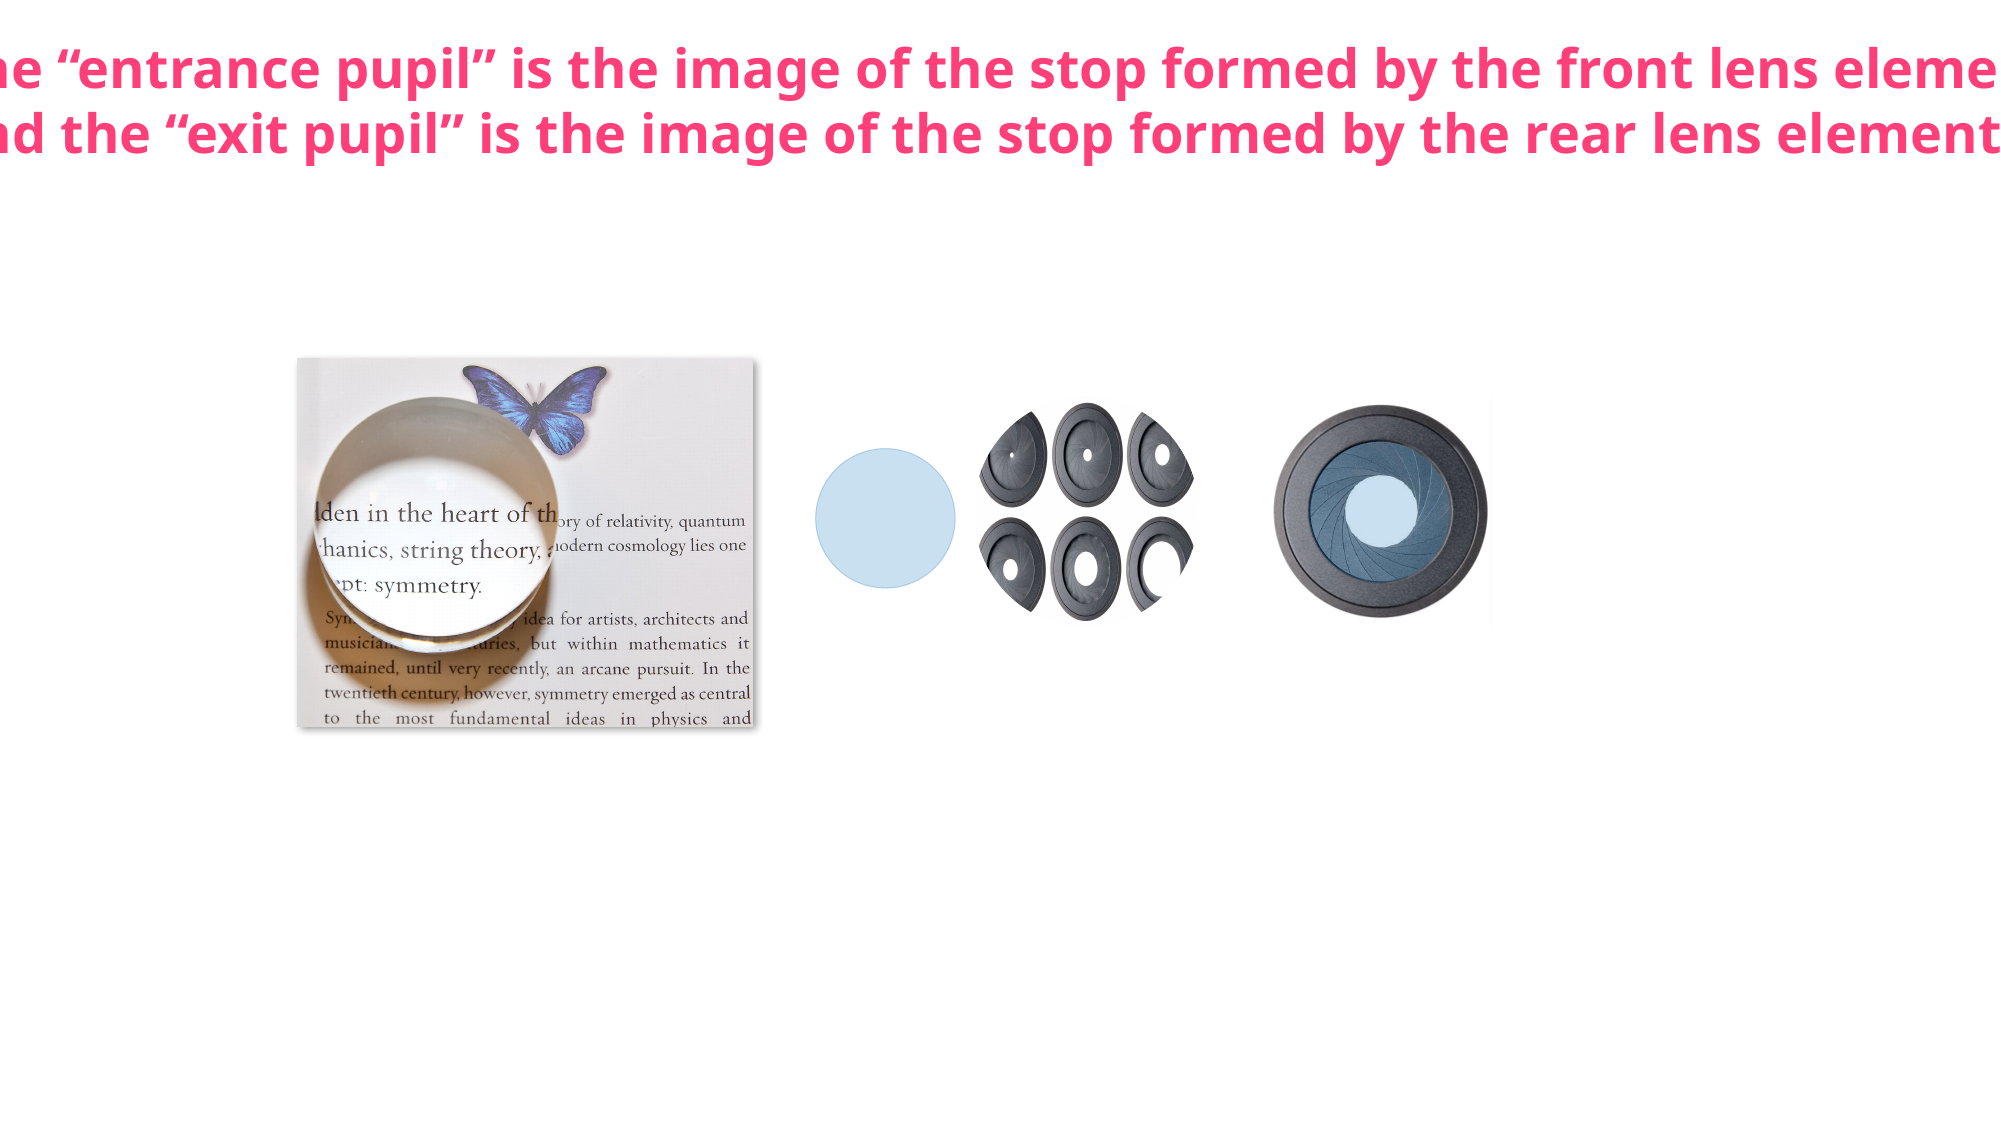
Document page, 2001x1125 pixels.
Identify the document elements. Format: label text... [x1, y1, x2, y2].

picture [973, 396, 1199, 627]
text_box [1270, 397, 1496, 627]
text_box [814, 447, 957, 590]
text_box The “entrance pupil” is the image of the stop formed by the front lens elements and the “exit pupil” is the image of the stop formed by the rear lens elements [0, 27, 2000, 173]
picture [297, 358, 753, 727]
